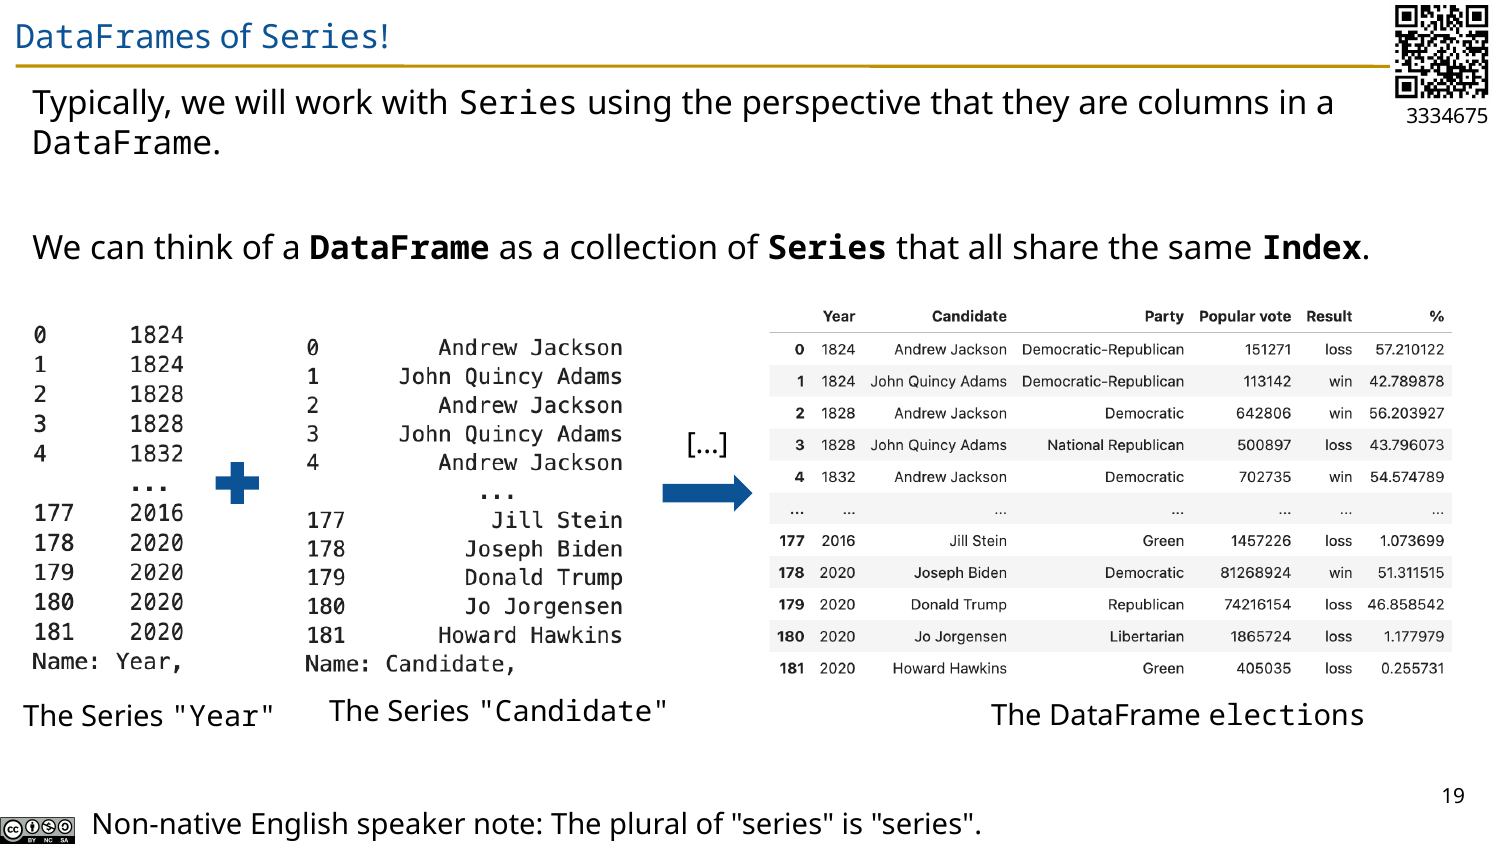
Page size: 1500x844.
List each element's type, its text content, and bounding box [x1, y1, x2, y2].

title DataFrames of Series! [0, 0, 1398, 65]
picture [1398, 0, 1493, 103]
picture [17, 310, 196, 682]
text_box The Series "Candidate" [314, 677, 720, 743]
text_box The DataFrame elections [976, 696, 1398, 746]
text_box [...] [671, 409, 760, 474]
text_box [215, 462, 259, 504]
list Typically, we will work with Series using the perspective that they are columns in a DataFrame. We can think of a DataFrame as a collection of Series that all share the same Index. [17, 65, 1416, 627]
picture [0, 817, 75, 844]
picture [765, 303, 1456, 688]
picture [294, 322, 633, 682]
slide_number 19 [1389, 764, 1480, 830]
text_box Non-native English speaker note: The plural of "series" is "series". Sorry. [76, 789, 1035, 844]
text_box The Series "Year" [8, 681, 295, 747]
text_box [662, 474, 753, 512]
